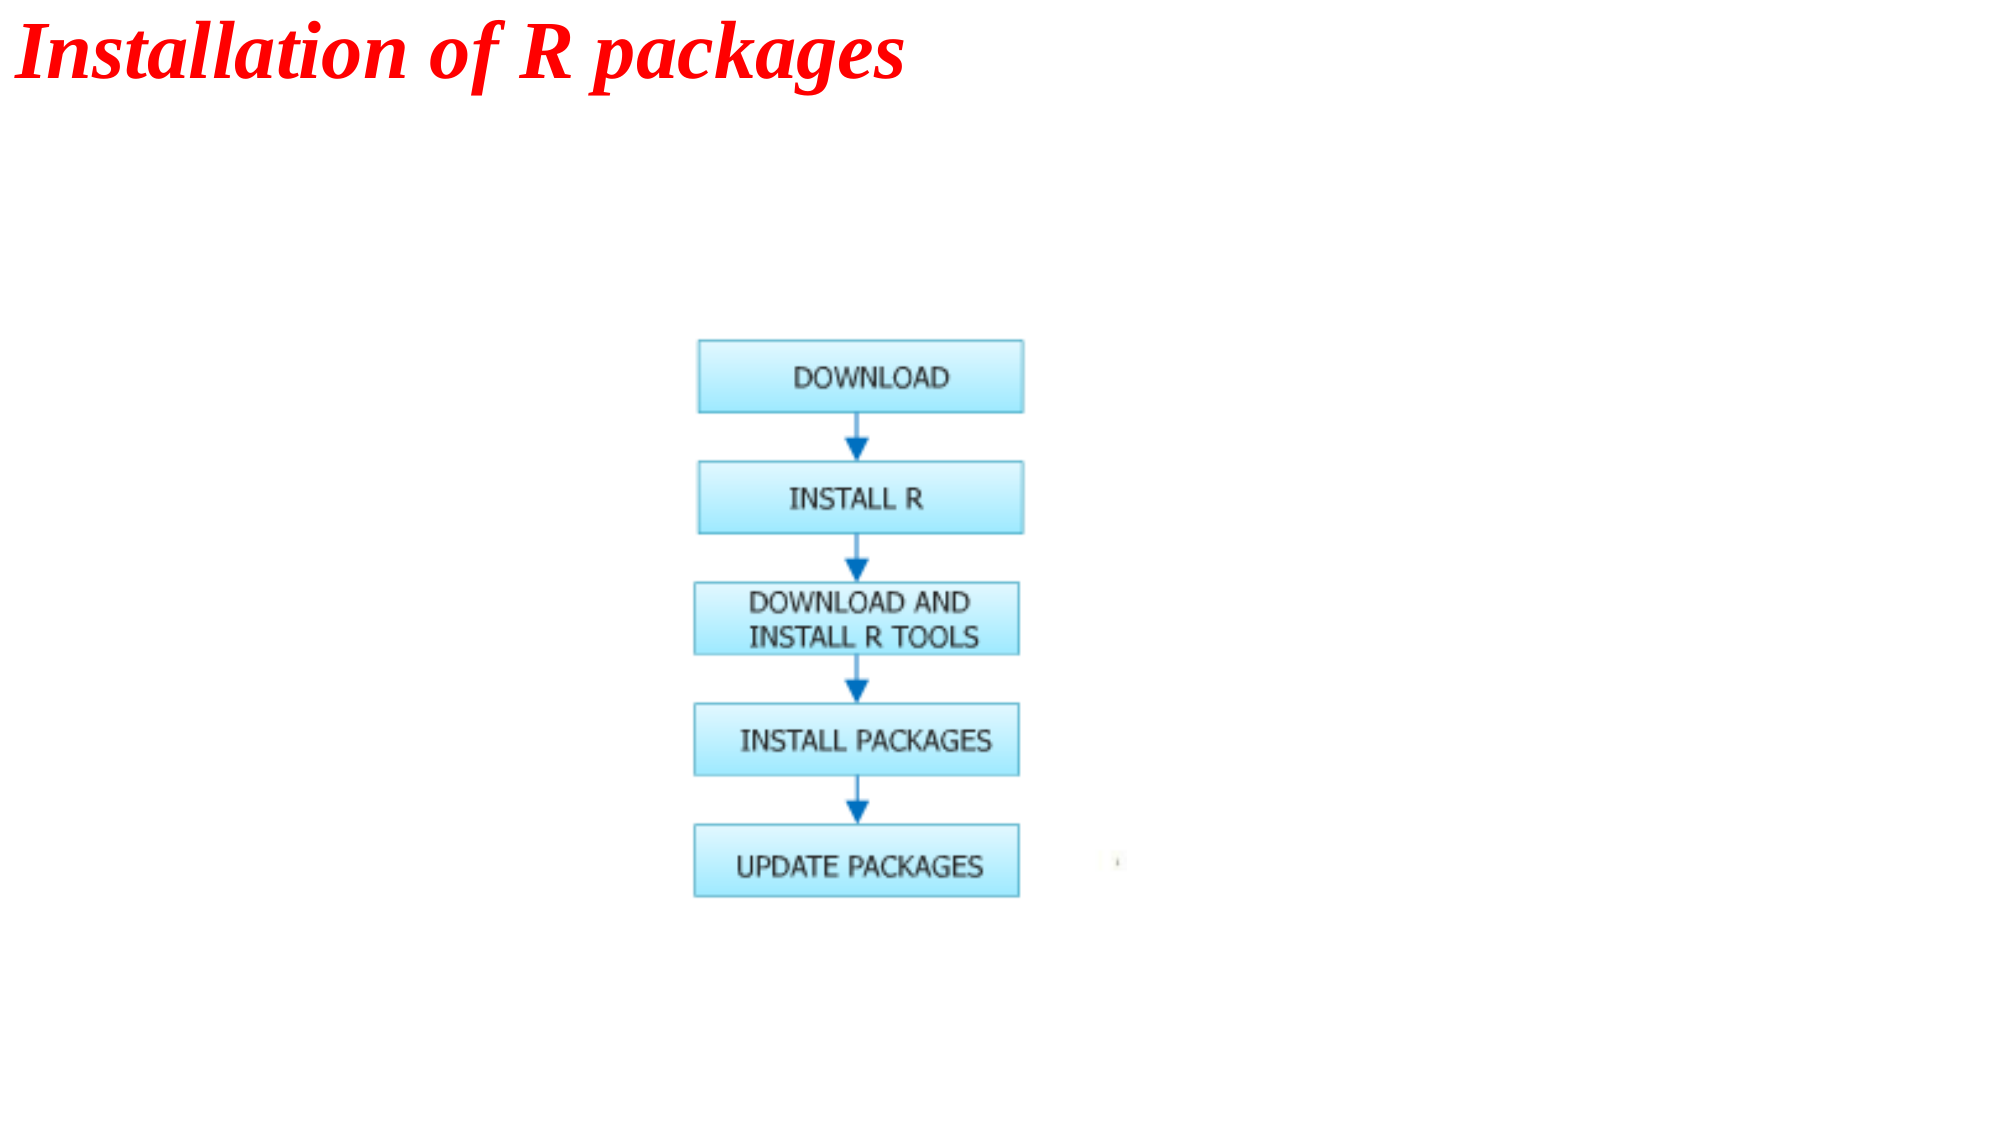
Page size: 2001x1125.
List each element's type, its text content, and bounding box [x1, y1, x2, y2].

picture [615, 308, 1127, 918]
title Installation of R packages [0, 0, 1725, 105]
